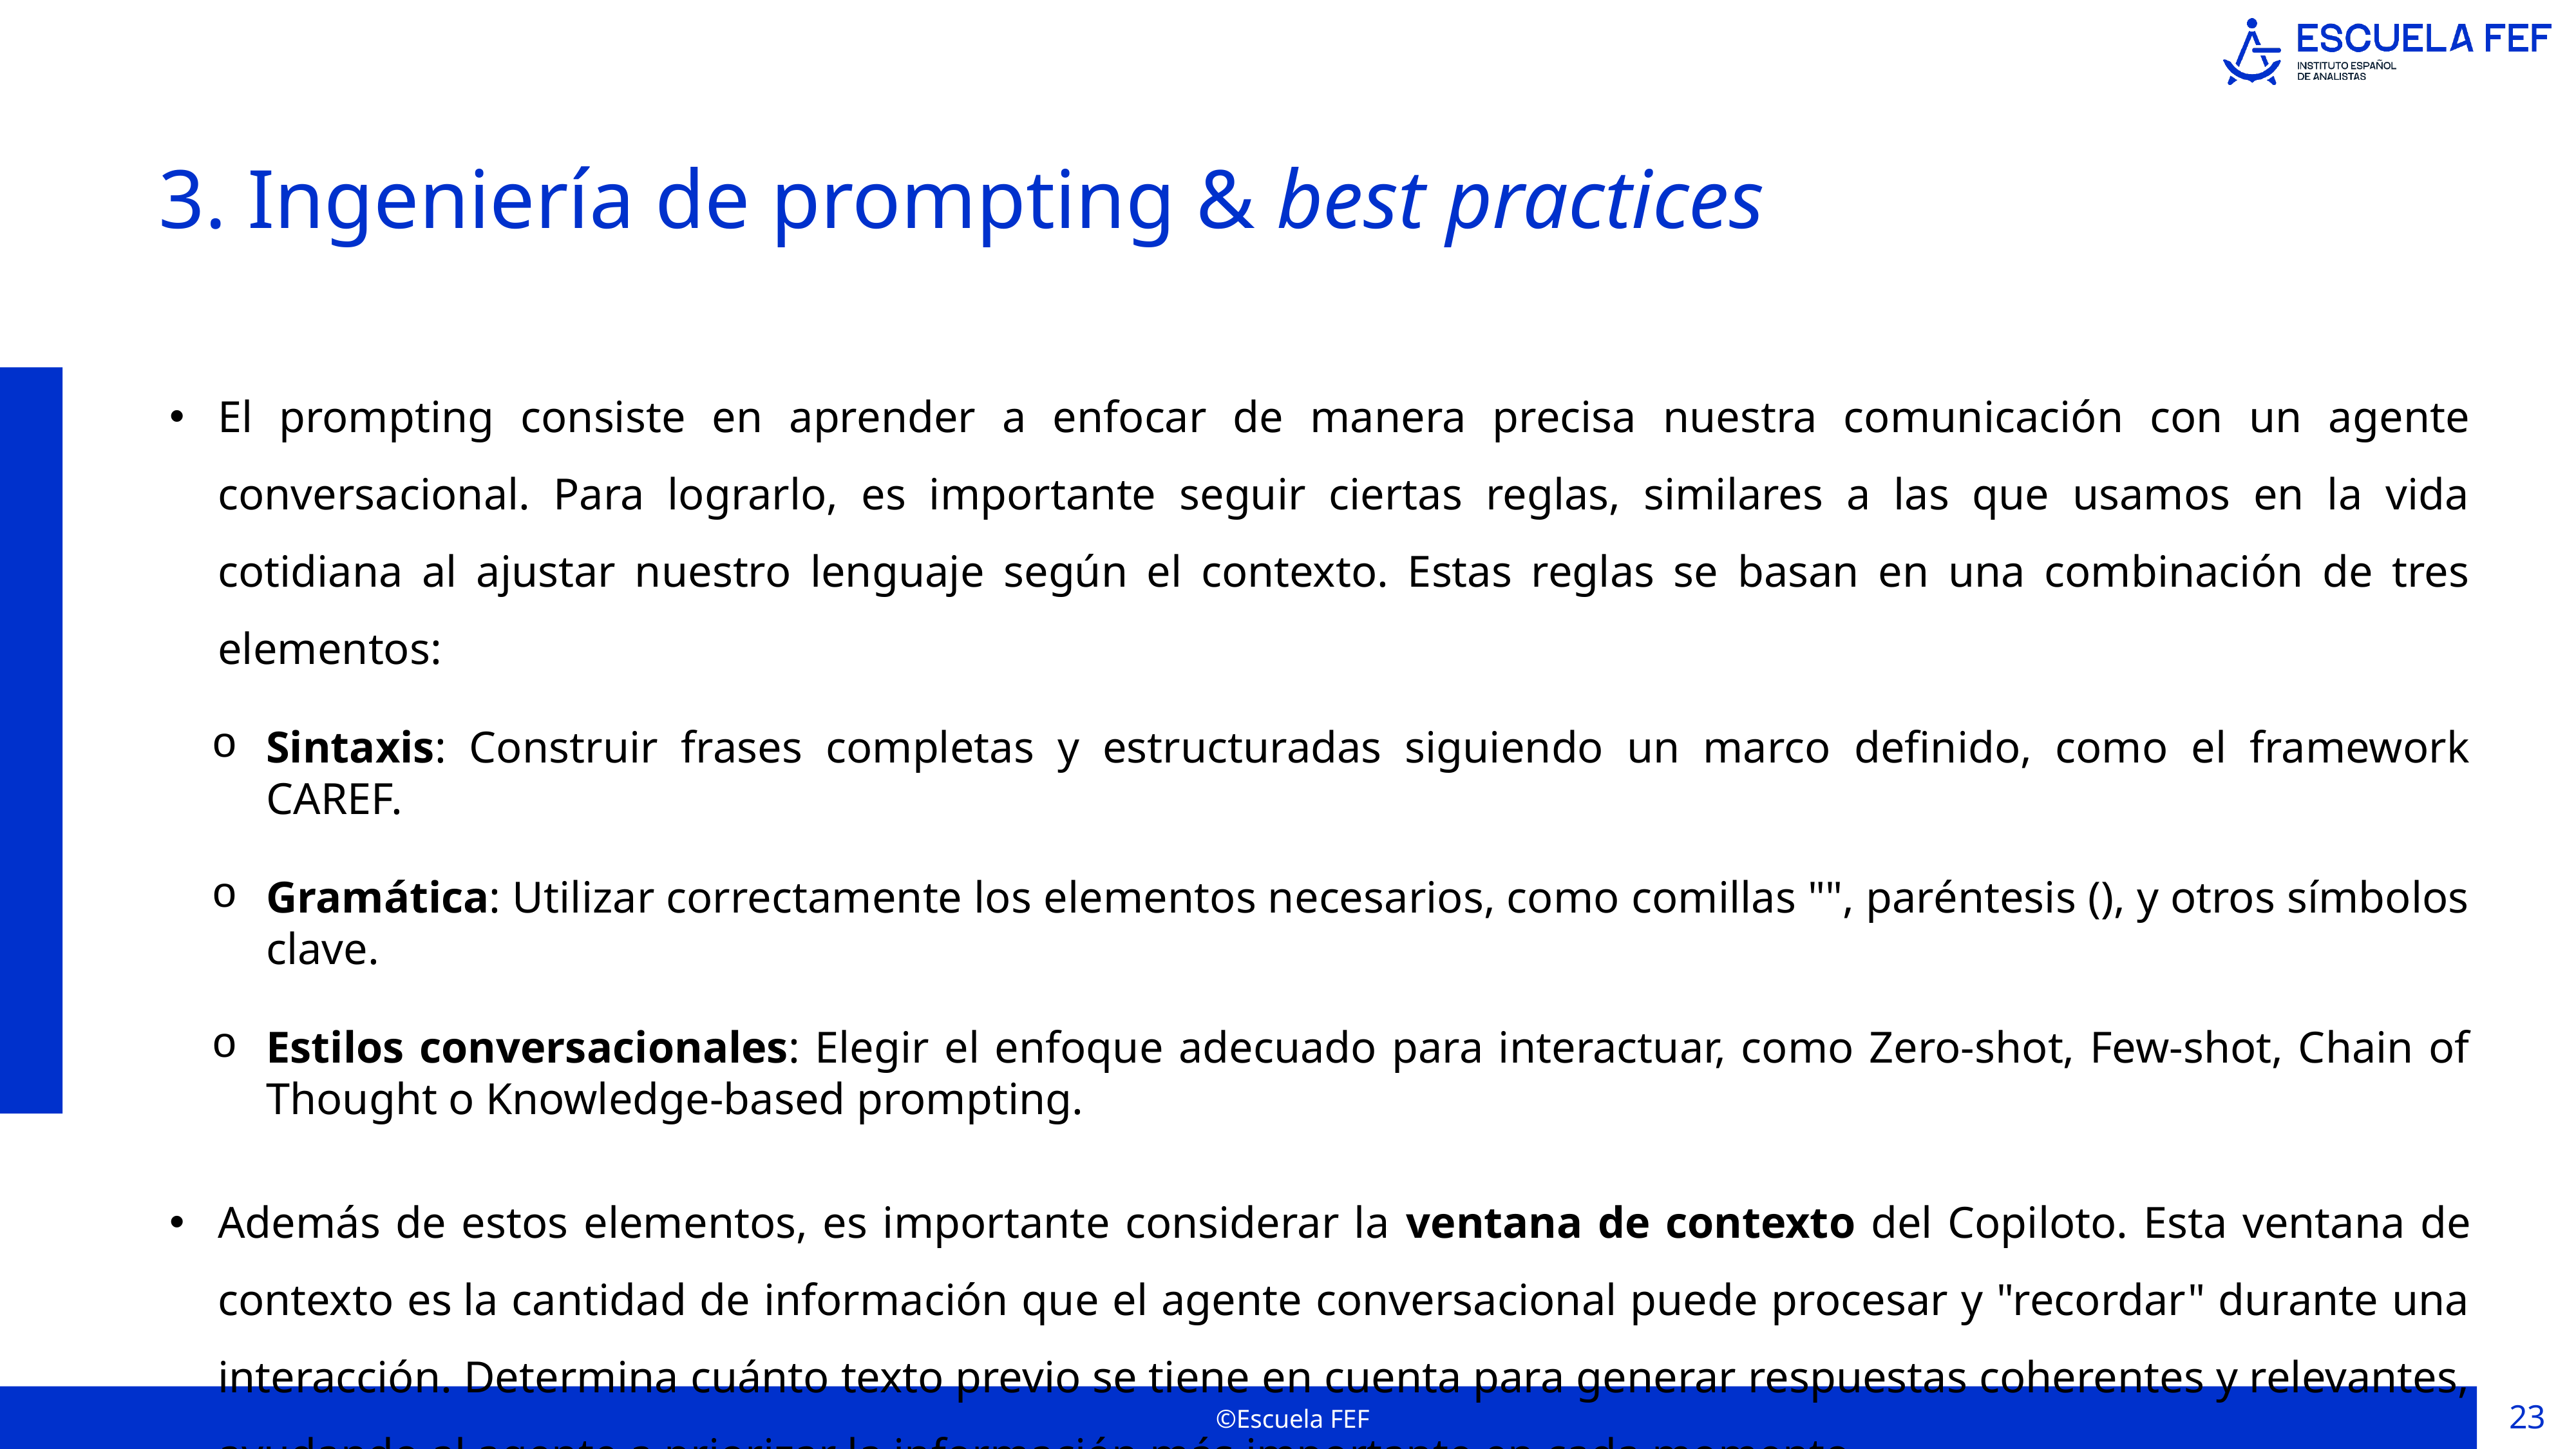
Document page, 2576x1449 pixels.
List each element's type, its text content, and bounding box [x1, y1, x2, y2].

text_box El prompting consiste en aprender a enfocar de manera precisa nuestra comunicación con un agente conversacional. Para lograrlo, es importante seguir ciertas reglas, similares a las que usamos en la vida cotidiana al ajustar nuestro lenguaje según el contexto. Estas reglas se basan en una combinación de tres elementos: Sintaxis: Construir frases completas y estructuradas siguiendo un marco definido, como el framework CAREF. Gramática: Utilizar correctamente los elementos necesarios, como comillas "", paréntesis (), y otros símbolos clave. Estilos conversacionales: Elegir el enfoque adecuado para interactuar, como Zero-shot, Few-shot, Chain of Thought o Knowledge-based prompting. Además de estos elementos, es importante considerar la ventana de contexto del Copiloto. Esta ventana de contexto es la cantidad de información que el agente conversacional puede procesar y "recordar" durante una interacción. Determina cuánto texto previo se tiene en cuenta para generar respuestas coherentes y relevantes, ayudando al agente a priorizar la información más importante en cada momento. [169, 364, 2472, 1449]
picture [2223, 18, 2552, 85]
text_box 3. Ingeniería de prompting & best practices [149, 142, 2105, 249]
text_box [0, 367, 63, 1114]
